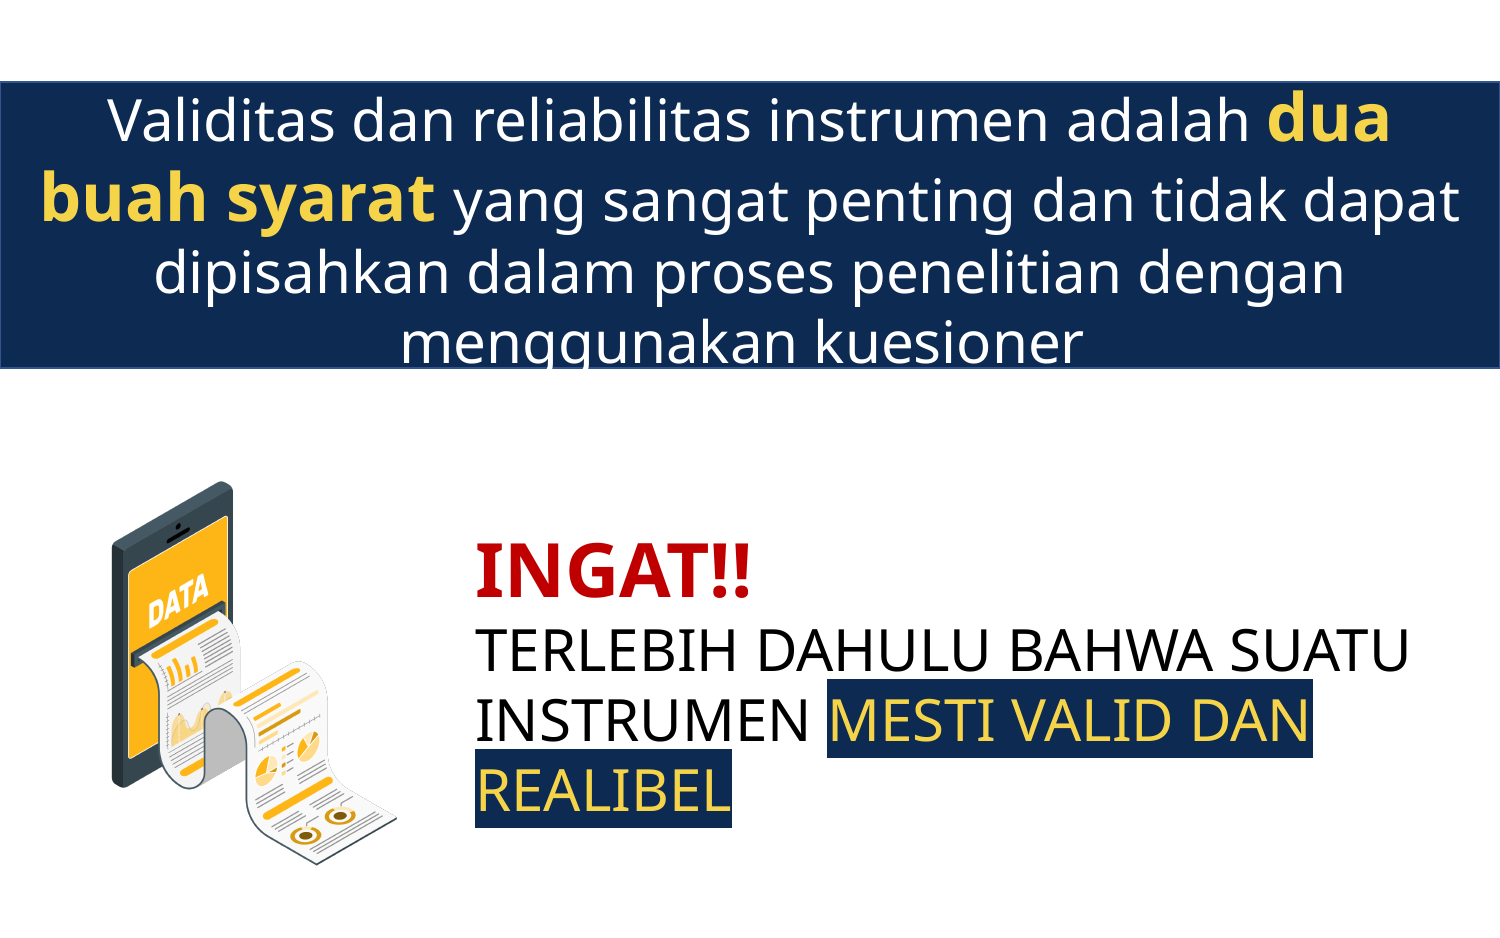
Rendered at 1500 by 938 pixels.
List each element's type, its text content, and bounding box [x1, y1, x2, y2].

picture [52, 468, 478, 895]
text_box INGAT!! TERLEBIH DAHULU BAHWA SUATU INSTRUMEN MESTI VALID DAN REALIBEL [478, 515, 1448, 831]
text_box Validitas dan reliabilitas instrumen adalah dua buah syarat yang sangat penting dan tidak dapat dipisahkan dalam proses penelitian dengan menggunakan kuesioner [0, 81, 1500, 369]
